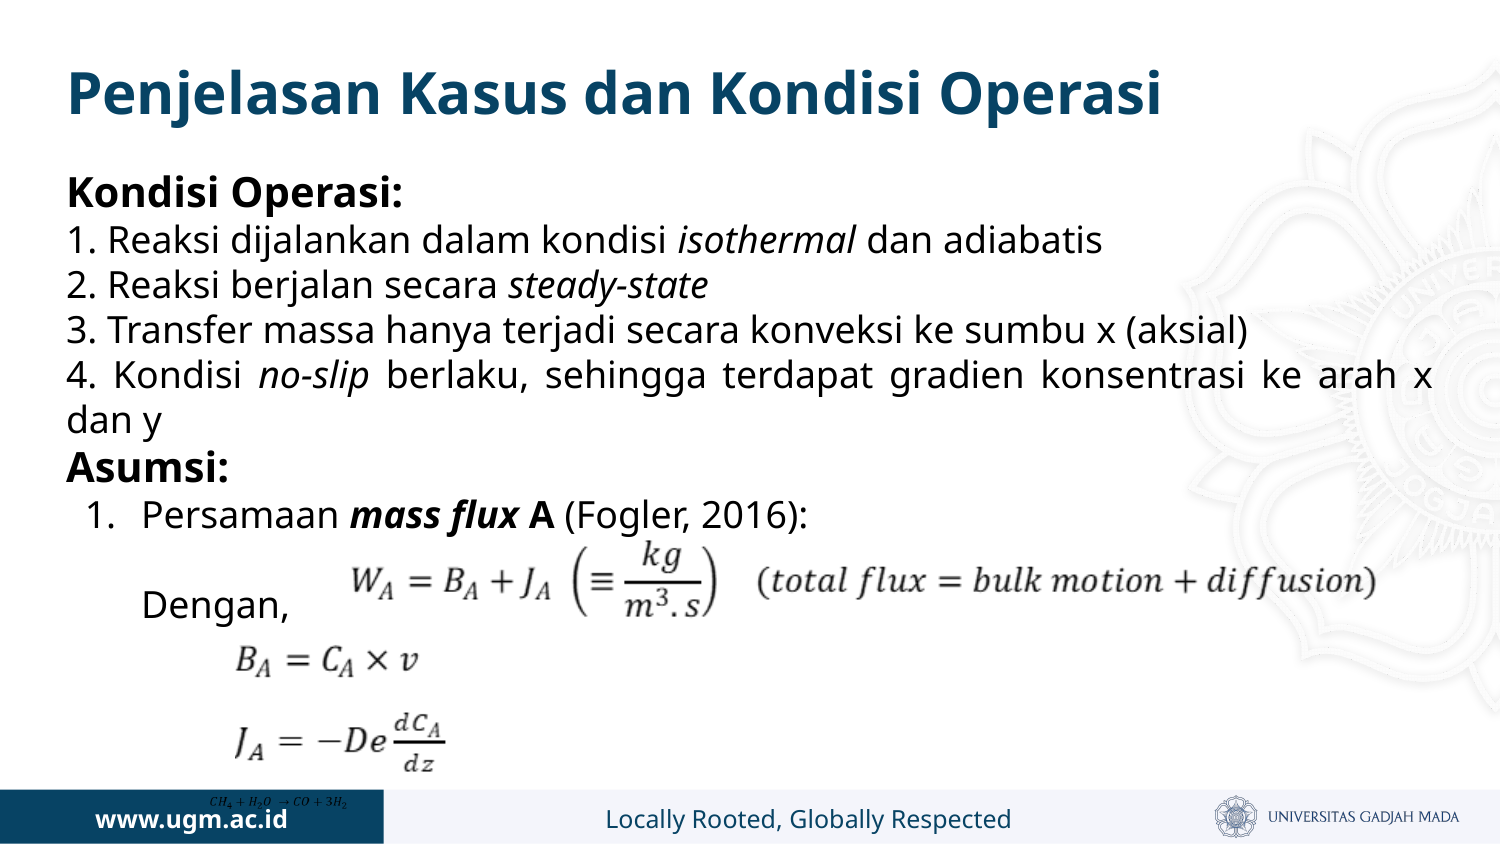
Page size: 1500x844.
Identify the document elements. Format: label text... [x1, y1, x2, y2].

list Kondisi Operasi: 1. Reaksi dijalankan dalam kondisi isothermal dan adiabatis 2. Reaksi berjalan secara steady-state 3. Transfer massa hanya terjadi secara konveksi ke sumbu x (aksial) 4. Kondisi no-slip berlaku, sehingga terdapat gradien konsentrasi ke arah x dan y Asumsi: Persamaan mass flux A (Fogler, 2016): Dengan, [51, 151, 1449, 693]
picture [23, 536, 1500, 844]
title Penjelasan Kasus dan Kondisi Operasi [51, 41, 1449, 136]
